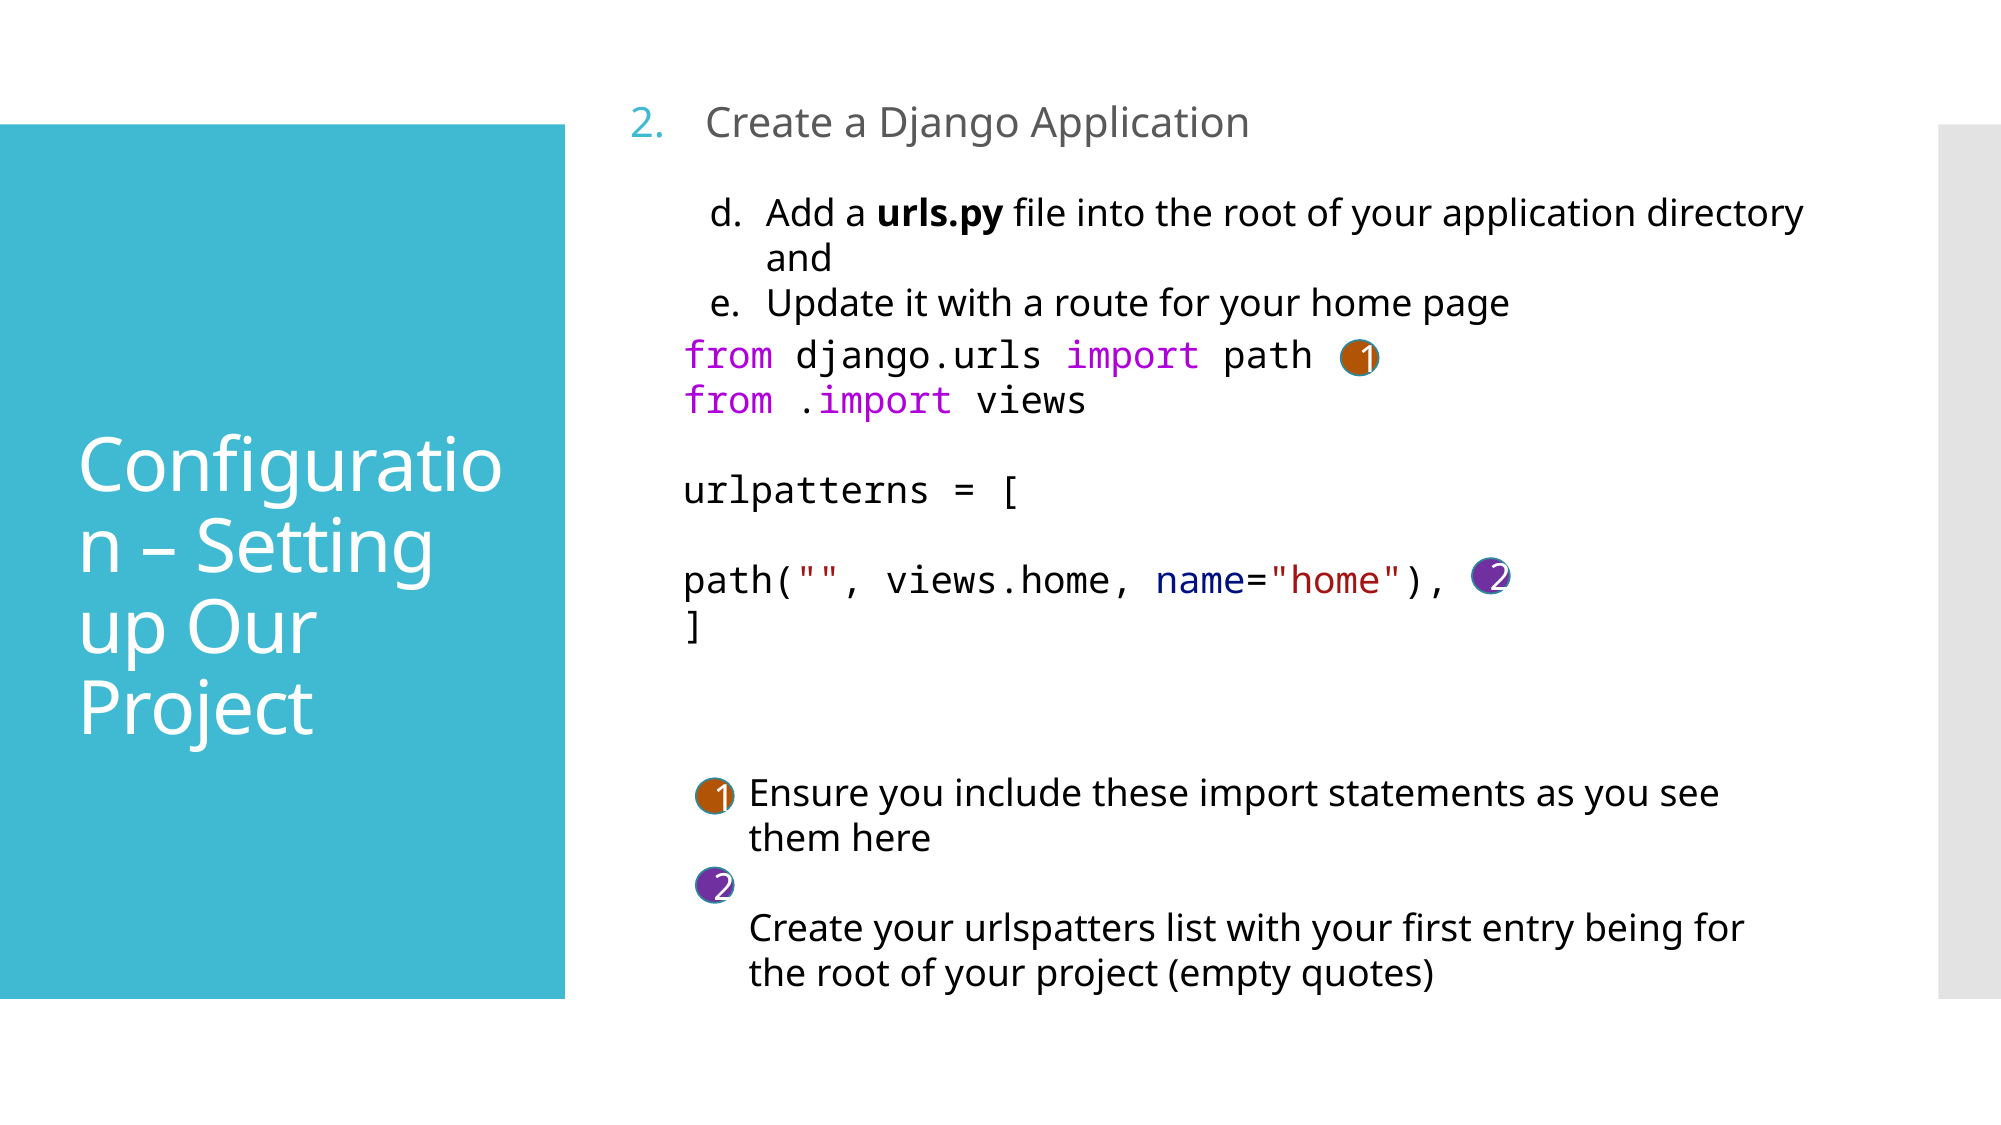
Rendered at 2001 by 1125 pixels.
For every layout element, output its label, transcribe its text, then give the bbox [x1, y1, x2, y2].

text_box 1 [694, 777, 735, 815]
text_box Add a urls.py file into the root of your application directory and Update it with a route for your home page [694, 181, 1871, 332]
text_box Create a Django Application [614, 68, 1815, 179]
text_box Configuration – Setting up Our Project [62, 211, 546, 967]
text_box Ensure you include these import statements as you see them here Create your urlspatters list with your first entry being for the root of your project (empty quotes) [733, 761, 1802, 1001]
text_box 2 [694, 866, 735, 904]
text_box from django.urls import path from .import views urlpatterns = [ path("", views.home, name="home"), ] [668, 279, 1669, 654]
